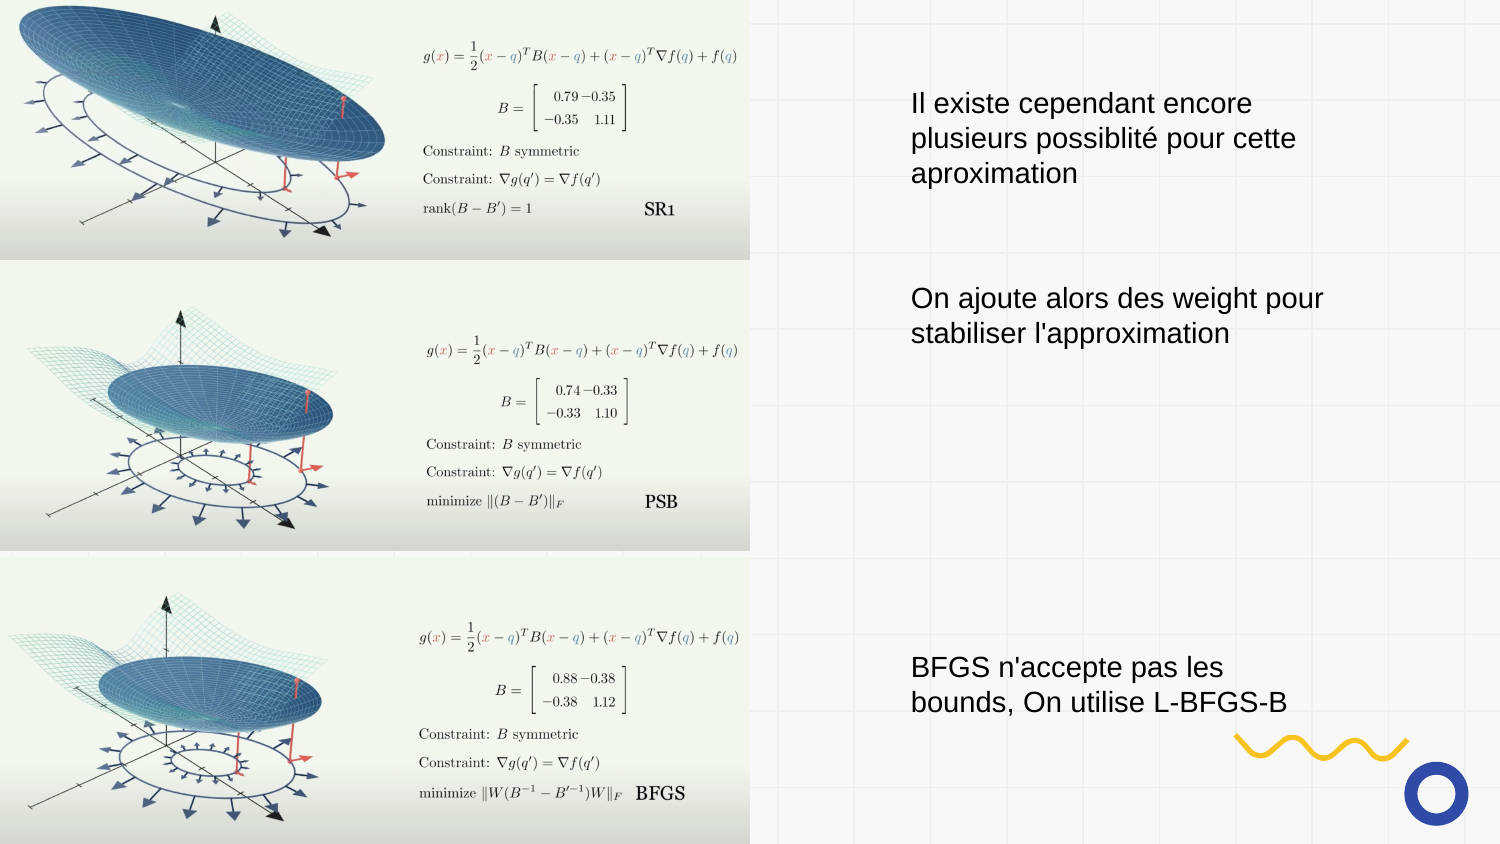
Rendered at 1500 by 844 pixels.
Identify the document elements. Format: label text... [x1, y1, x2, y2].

text_box Il existe cependant encore plusieurs possiblité pour cette aproximation [895, 77, 1346, 198]
text_box BFGS n'accepte pas les bounds, On utilise L-BFGS-B [895, 641, 1346, 727]
text_box On ajoute alors des weight pour stabiliser l'approximation [895, 272, 1346, 358]
picture [0, 557, 751, 844]
picture [0, 0, 751, 551]
